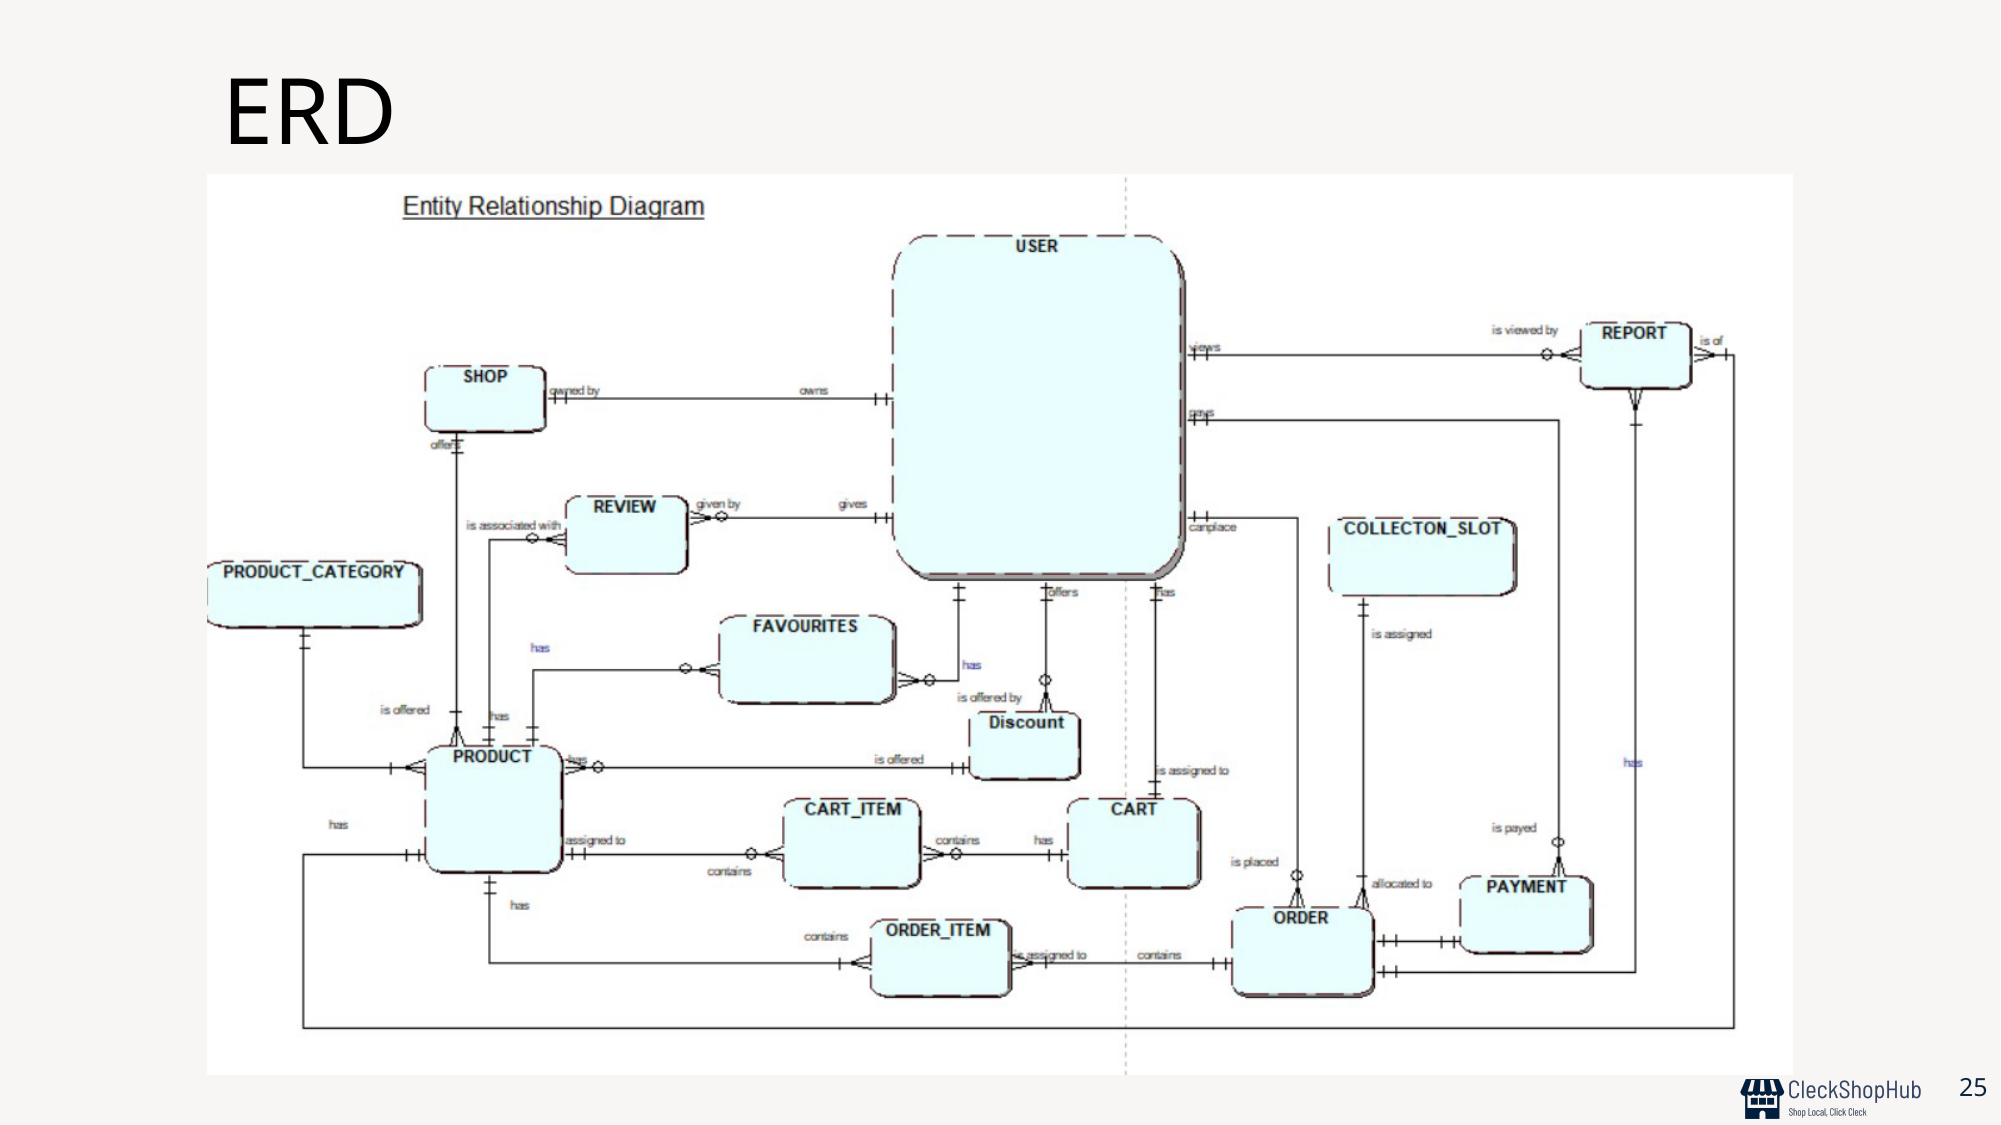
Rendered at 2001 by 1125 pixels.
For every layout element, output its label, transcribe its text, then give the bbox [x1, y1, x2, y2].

text_box ERD [207, 45, 928, 170]
slide_number 25 [1935, 1058, 2000, 1119]
picture [207, 174, 1793, 1075]
picture [1740, 1079, 1921, 1119]
